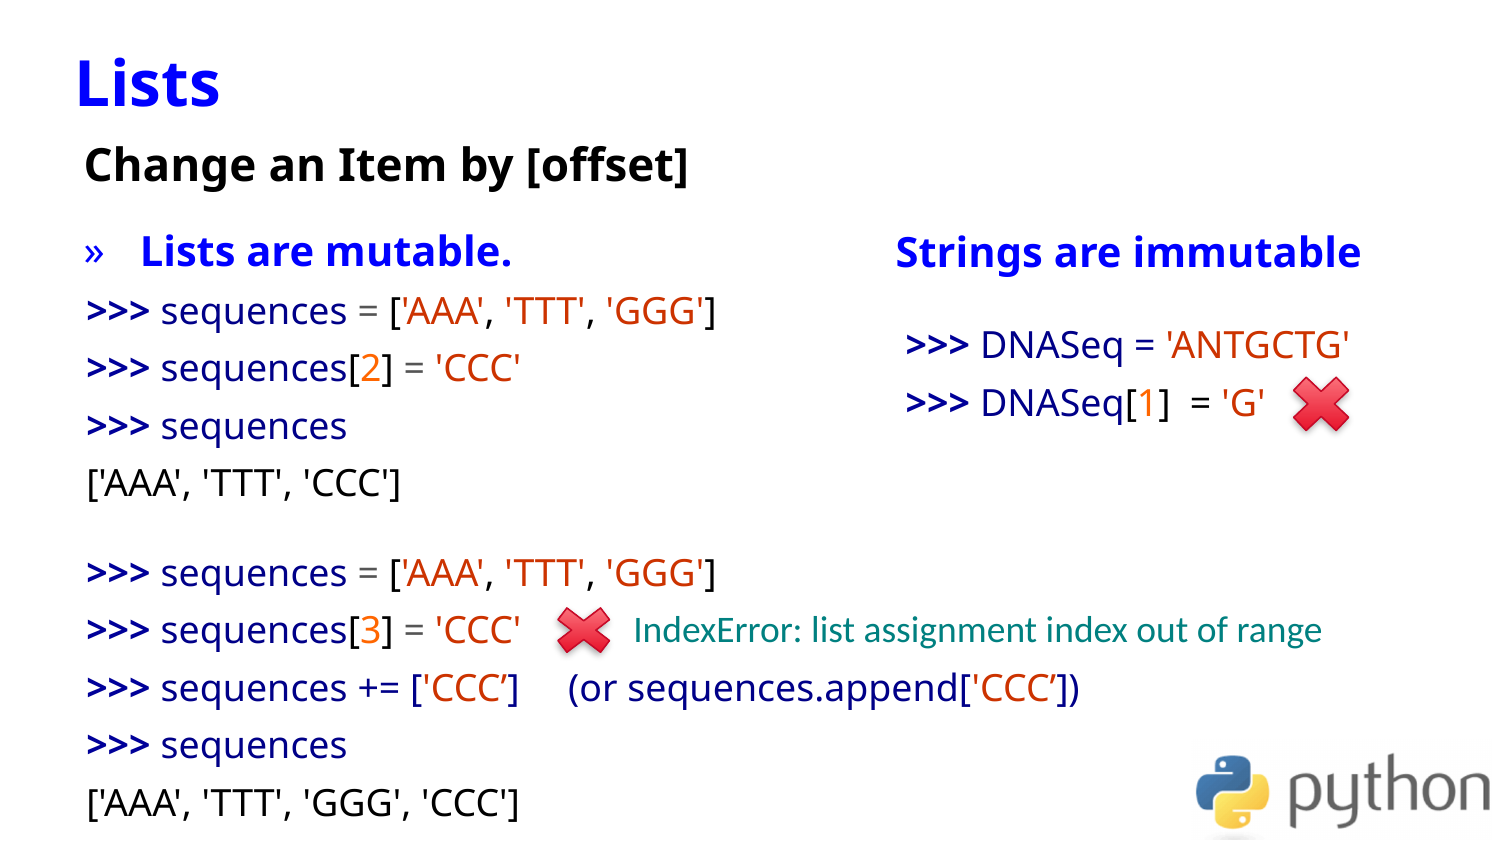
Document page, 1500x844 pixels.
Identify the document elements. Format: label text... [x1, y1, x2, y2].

text_box >>> sequences = ['AAA', 'TTT', 'GGG'] >>> sequences[3] = 'CCC' >>> sequences += ['CCC’] (or sequences.append['CCC’]) >>> sequences ['AAA', 'TTT', 'GGG', 'CCC'] [86, 547, 1147, 826]
list Lists [59, 23, 357, 121]
picture [1191, 739, 1492, 840]
text_box Change an Item by [offset] [68, 128, 733, 207]
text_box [880, 217, 1407, 443]
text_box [542, 597, 1387, 662]
text_box >>> sequences = ['AAA', 'TTT', 'GGG'] >>> sequences[2] = 'CCC' >>> sequences ['AAA', 'TTT', 'CCC'] [86, 285, 881, 506]
text_box Lists are mutable. [68, 216, 703, 287]
